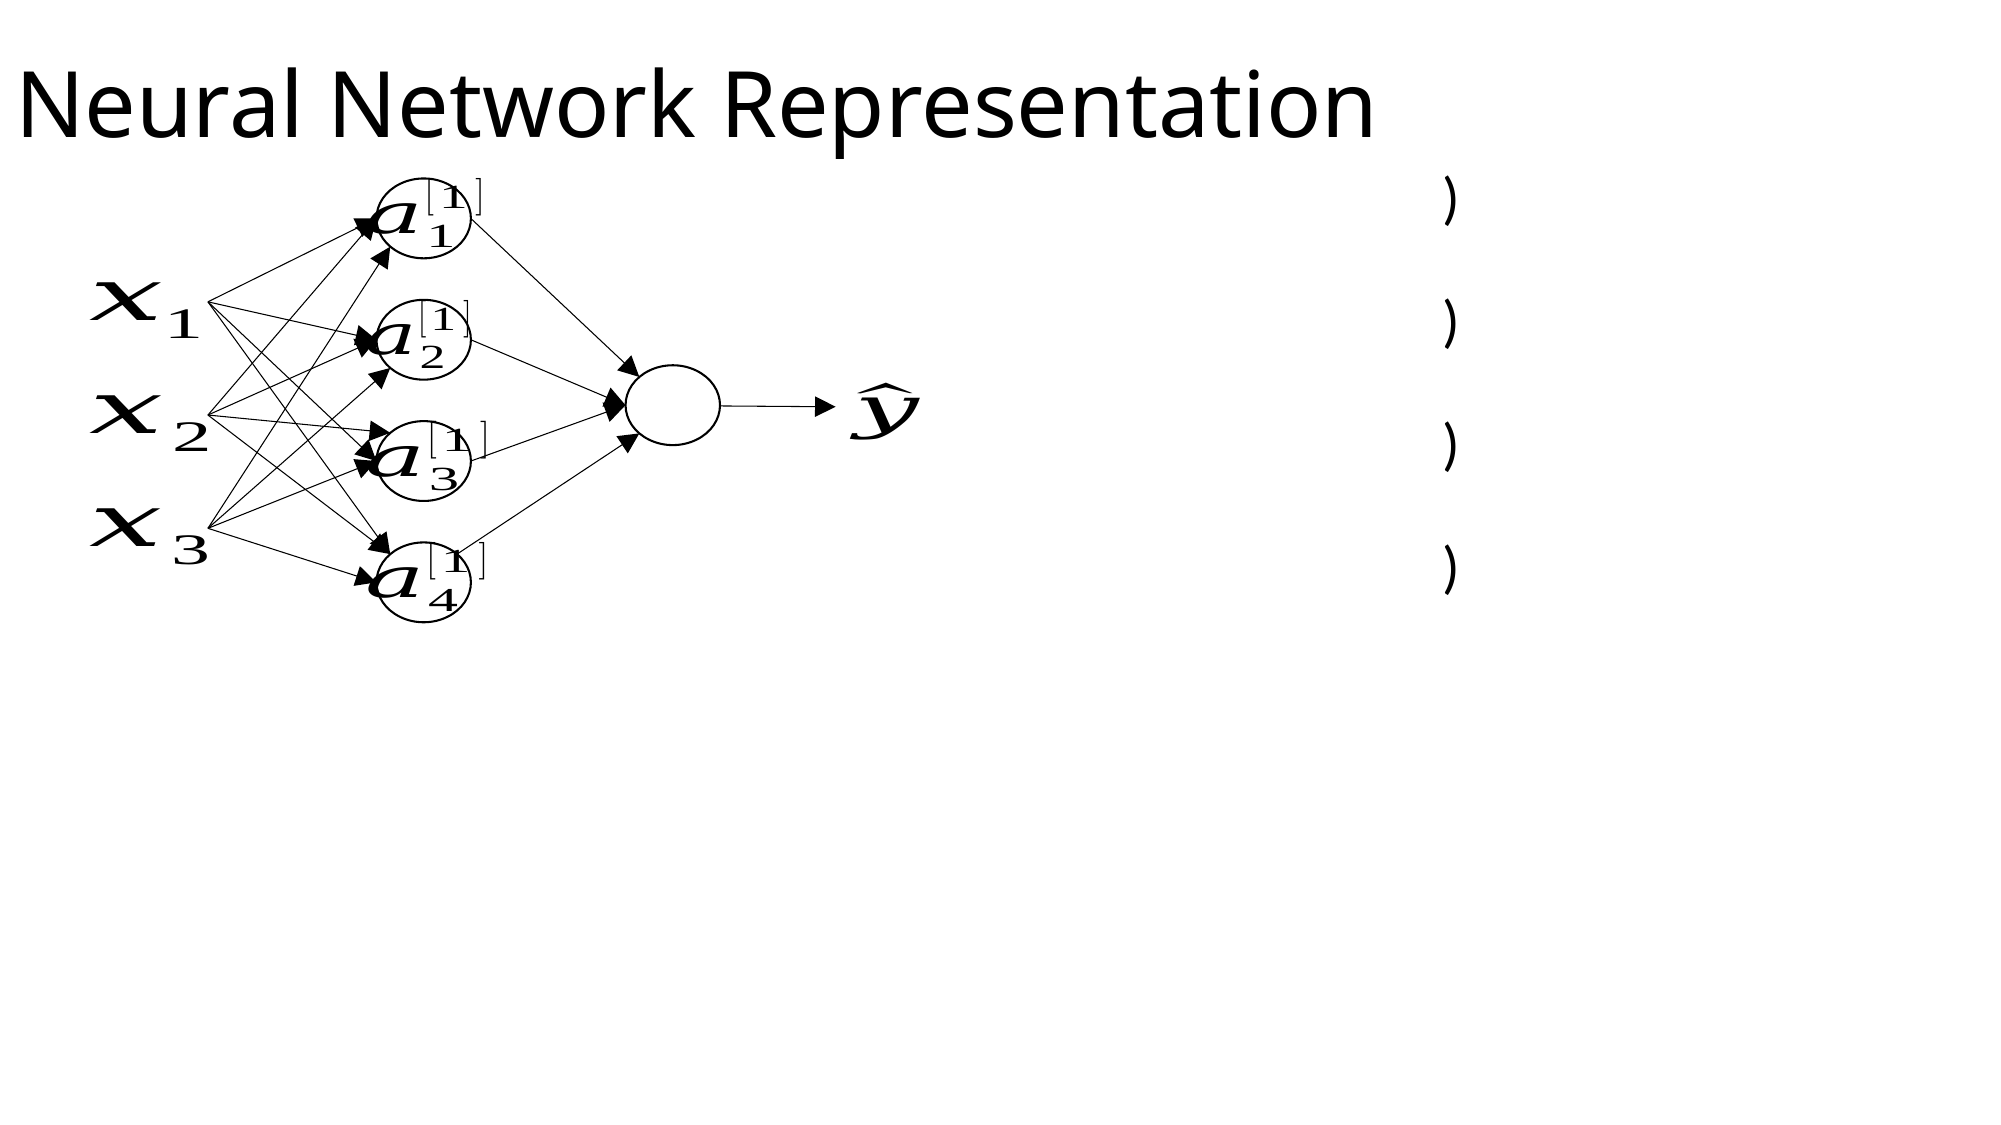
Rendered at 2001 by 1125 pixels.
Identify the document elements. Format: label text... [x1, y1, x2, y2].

text_box Neural Network Representation [0, 0, 1725, 217]
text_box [81, 177, 931, 623]
